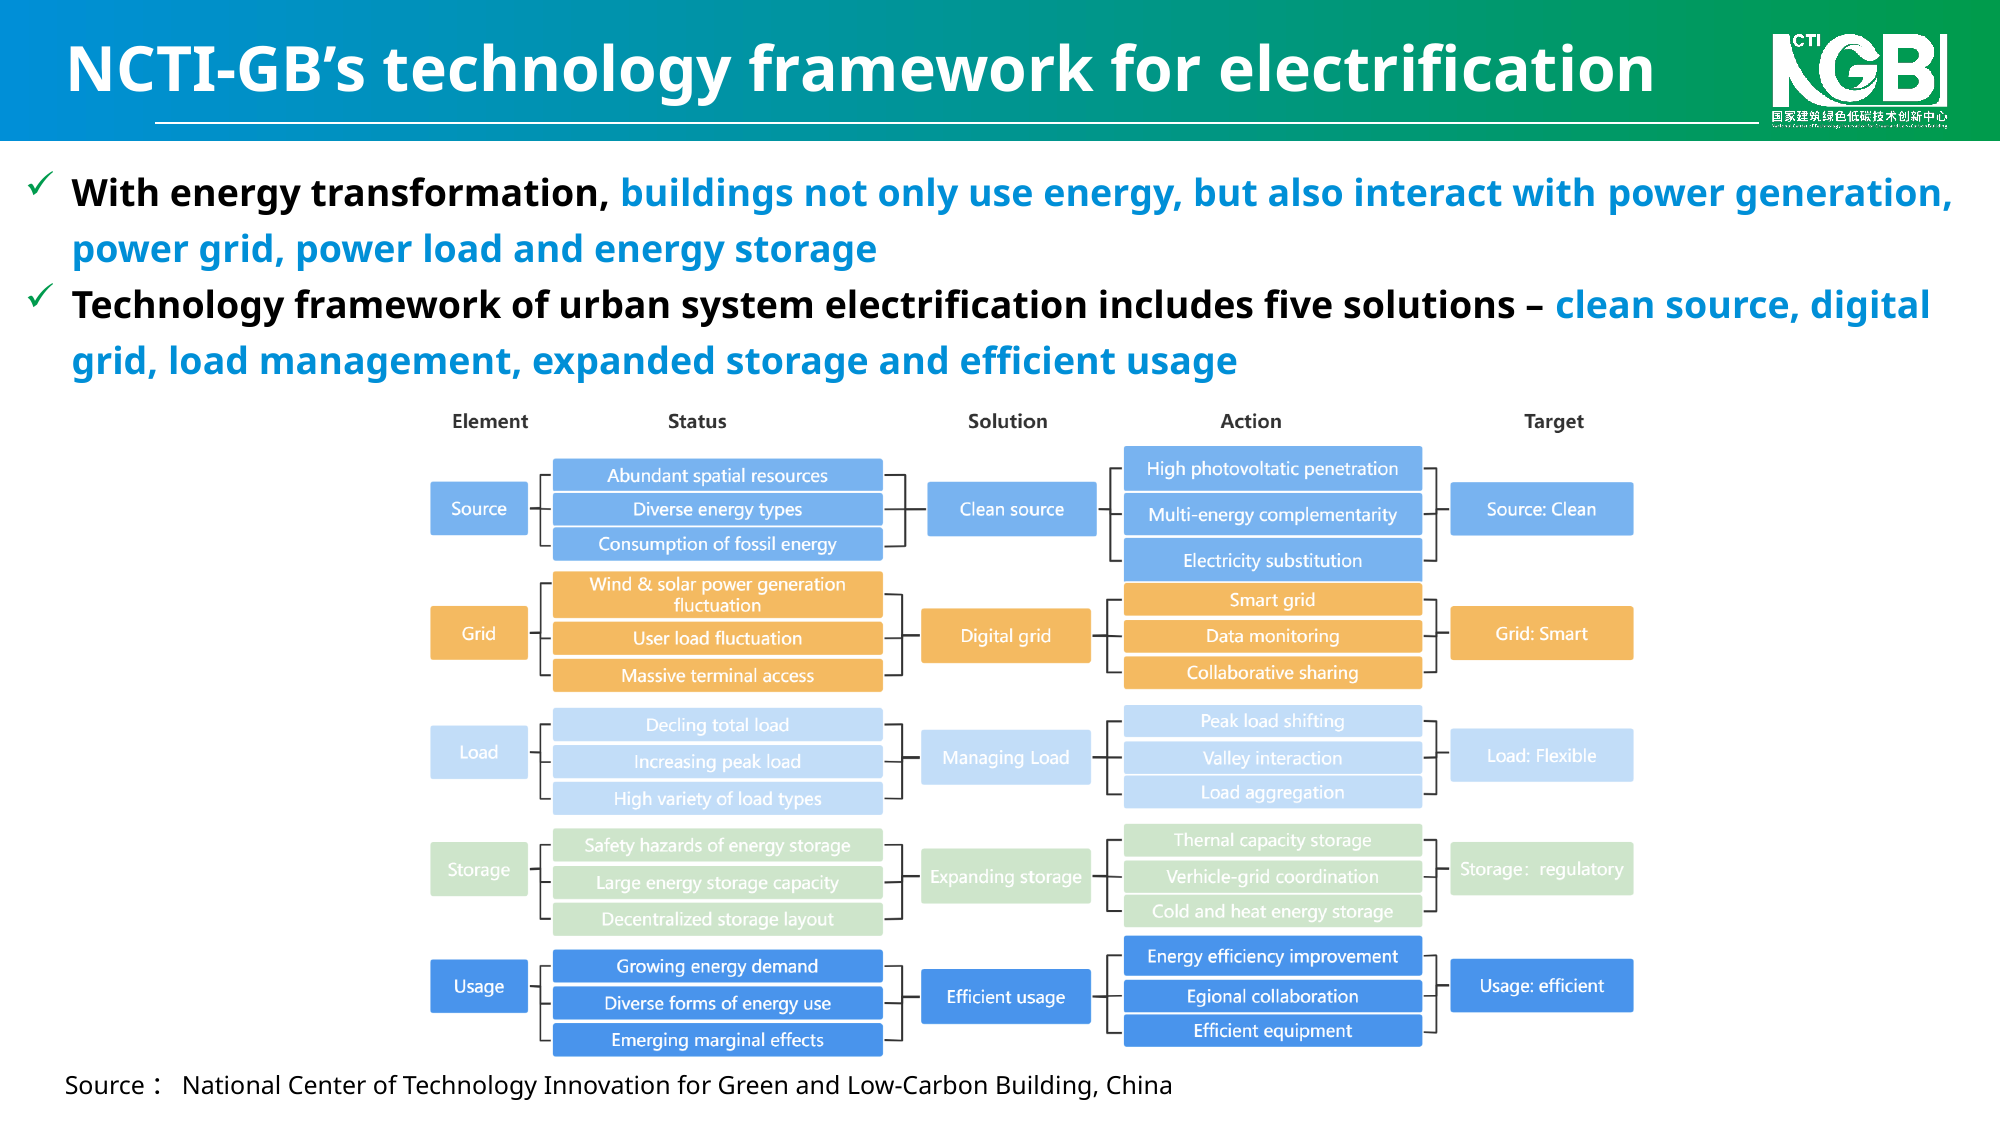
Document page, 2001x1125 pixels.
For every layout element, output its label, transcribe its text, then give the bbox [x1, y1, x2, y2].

text_box Source：National Center of Technology Innovation for Green and Low-Carbon Building, China [50, 1062, 1318, 1125]
picture [410, 386, 1646, 1063]
text_box With energy transformation, buildings not only use energy, but also interact with power generation, power grid, power load and energy storage Technology framework of urban system electrification includes five solutions – clean source, digital grid, load management, expanded storage and efficient usage [9, 150, 1990, 390]
picture [1764, 25, 1958, 132]
text_box NCTI-GB’s technology framework for electrification [49, 20, 1909, 124]
